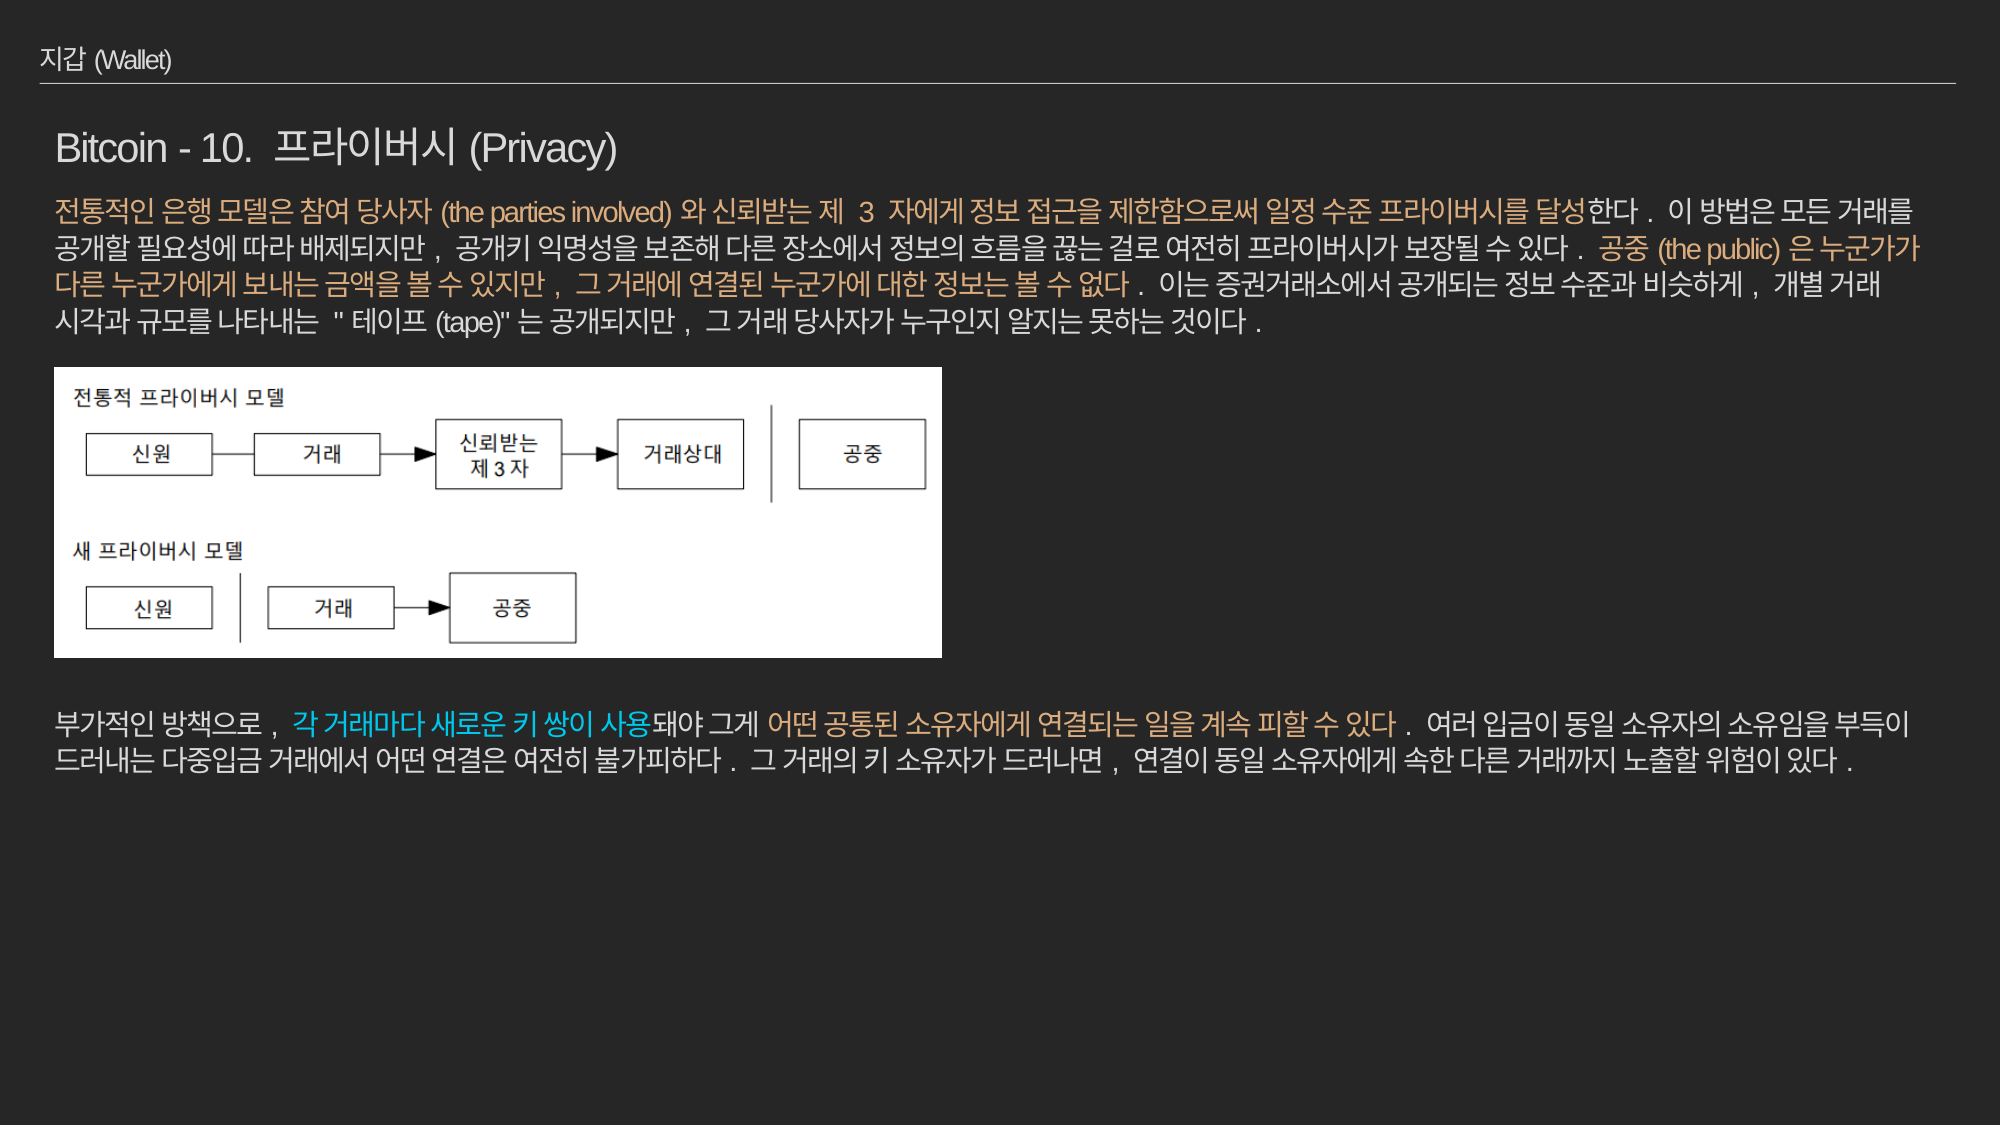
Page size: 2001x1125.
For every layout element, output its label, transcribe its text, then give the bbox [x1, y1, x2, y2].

list Bitcoin - 10. 프라이버시(Privacy) 전통적인 은행 모델은 참여 당사자(the parties involved)와 신뢰받는 제 3 자에게 정보 접근을 제한함으로써 일정 수준 프라이버시를 달성한다. 이 방법은 모든 거래를 공개할 필요성에 따라 배제되지만, 공개키 익명성을 보존해 다른 장소에서 정보의 흐름을 끊는 걸로 여전히 프라이버시가 보장될 수 있다. 공중(the public)은 누군가가 다른 누군가에게 보내는 금액을 볼 수 있지만, 그 거래에 연결된 누군가에 대한 정보는 볼 수 없다. 이는 증권거래소에서 공개되는 정보 수준과 비슷하게, 개별 거래 시각과 규모를 나타내는 "테이프(tape)"는 공개되지만, 그 거래 당사자가 누구인지 알지는 못하는 것이다. 부가적인 방책으로, 각 거래마다 새로운 키 쌍이 사용돼야 그게 어떤 공통된 소유자에게 연결되는 일을 계속 피할 수 있다. 여러 입금이 동일 소유자의 소유임을 부득이 드러내는 다중입금 거래에서 어떤 연결은 여전히 불가피하다. 그 거래의 키 소유자가 드러나면, 연결이 동일 소유자에게 속한 다른 거래까지 노출할 위험이 있다. [39, 110, 1957, 1100]
title 지갑(Wallet) [39, 31, 1961, 84]
picture [53, 367, 942, 658]
